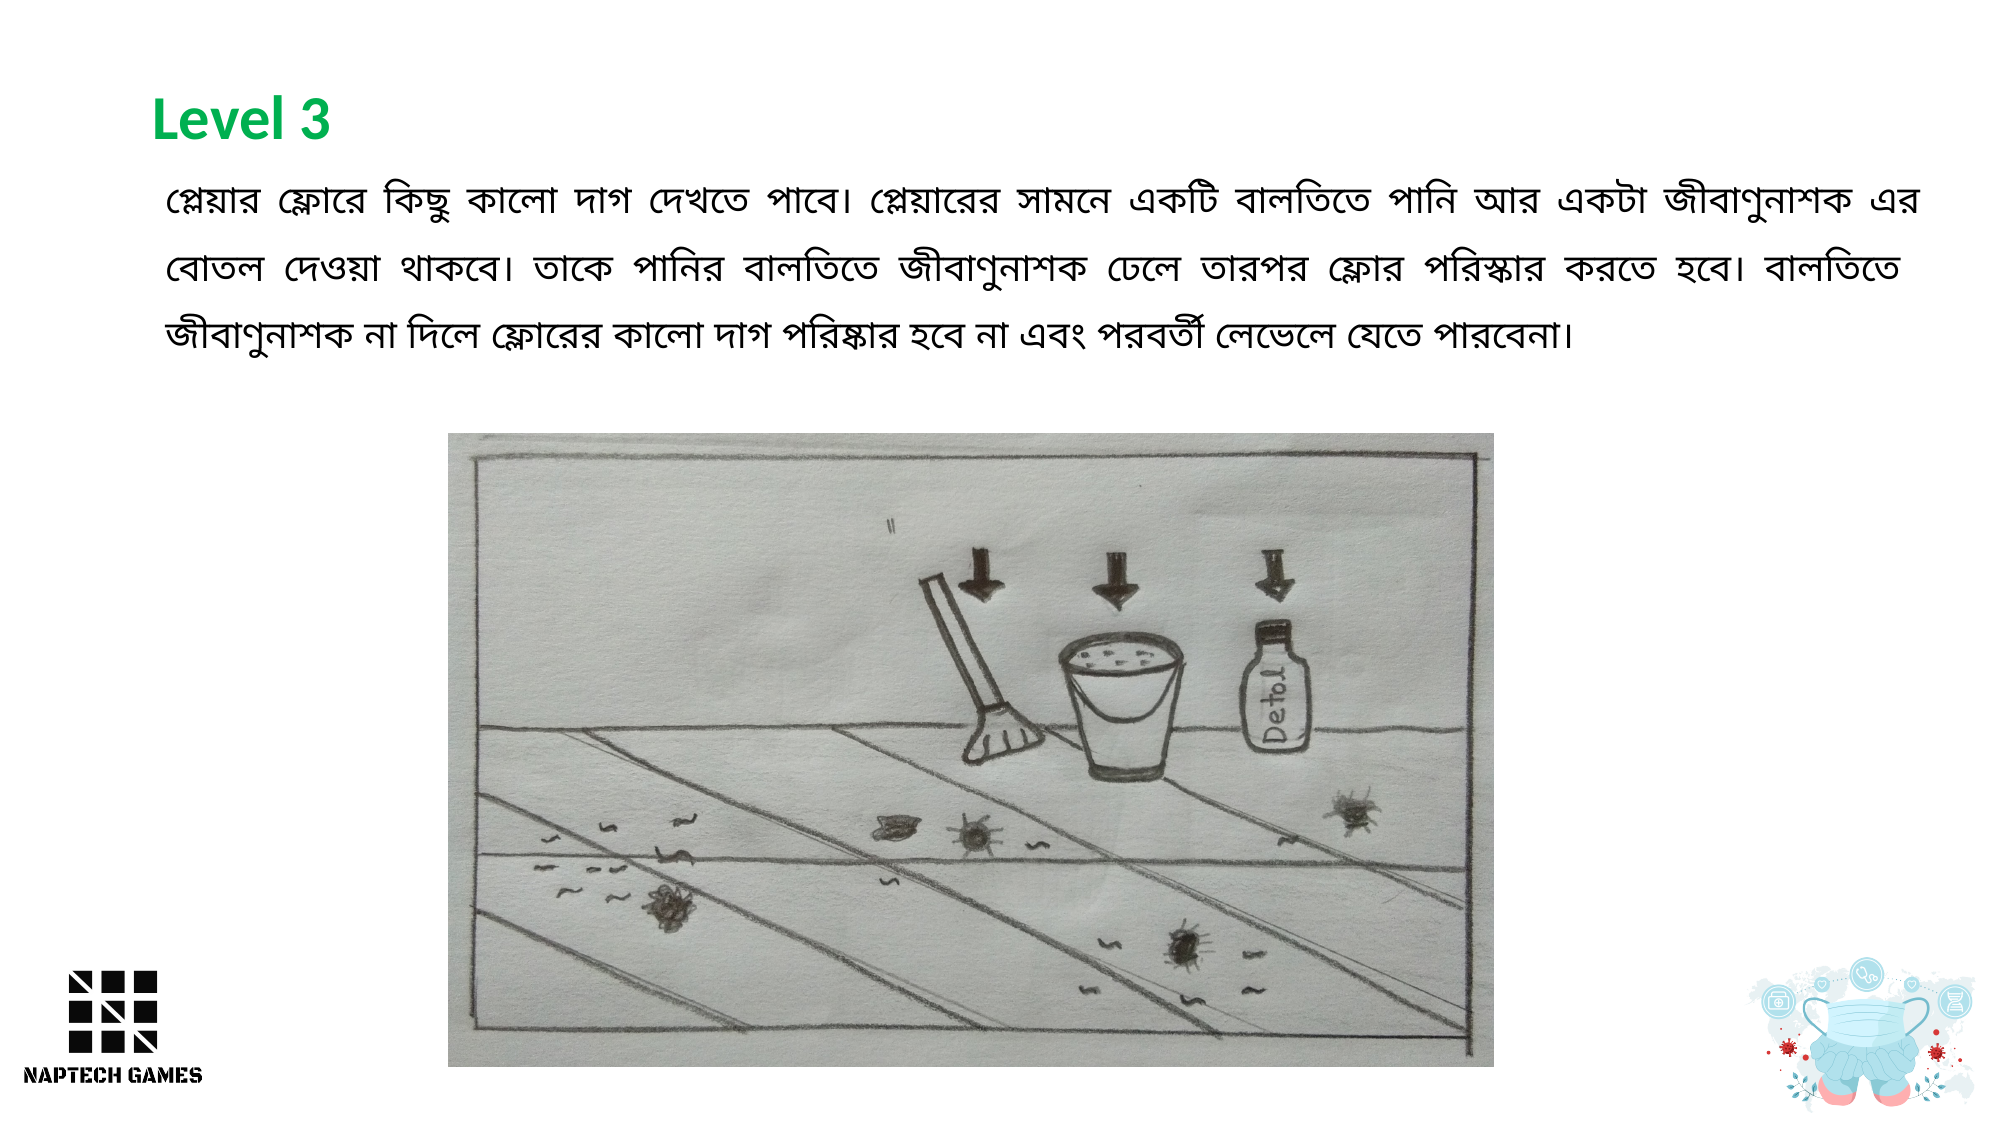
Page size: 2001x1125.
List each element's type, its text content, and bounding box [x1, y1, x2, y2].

picture [1743, 956, 1977, 1114]
list প্লেয়ার ফ্লোরে কিছু কালো দাগ দেখতে পাবে। প্লেয়ারের সামনে একটি বালতিতে পানি আর একটা জীবাণুনাশক এর বোতল দেওয়া থাকবে। তাকে পানির বালতিতে জীবাণুনাশক ঢেলে তারপর ফ্লোর পরিস্কার করতে হবে। বালতিতে জীবাণুনাশক না দিলে ফ্লোরের কালো দাগ পরিষ্কার হবে না এবং পরবর্তী লেভেলে যেতে পারবেনা। [150, 146, 1936, 886]
picture [447, 433, 1495, 1068]
picture [23, 968, 204, 1091]
title Level 3 [137, 0, 1863, 218]
